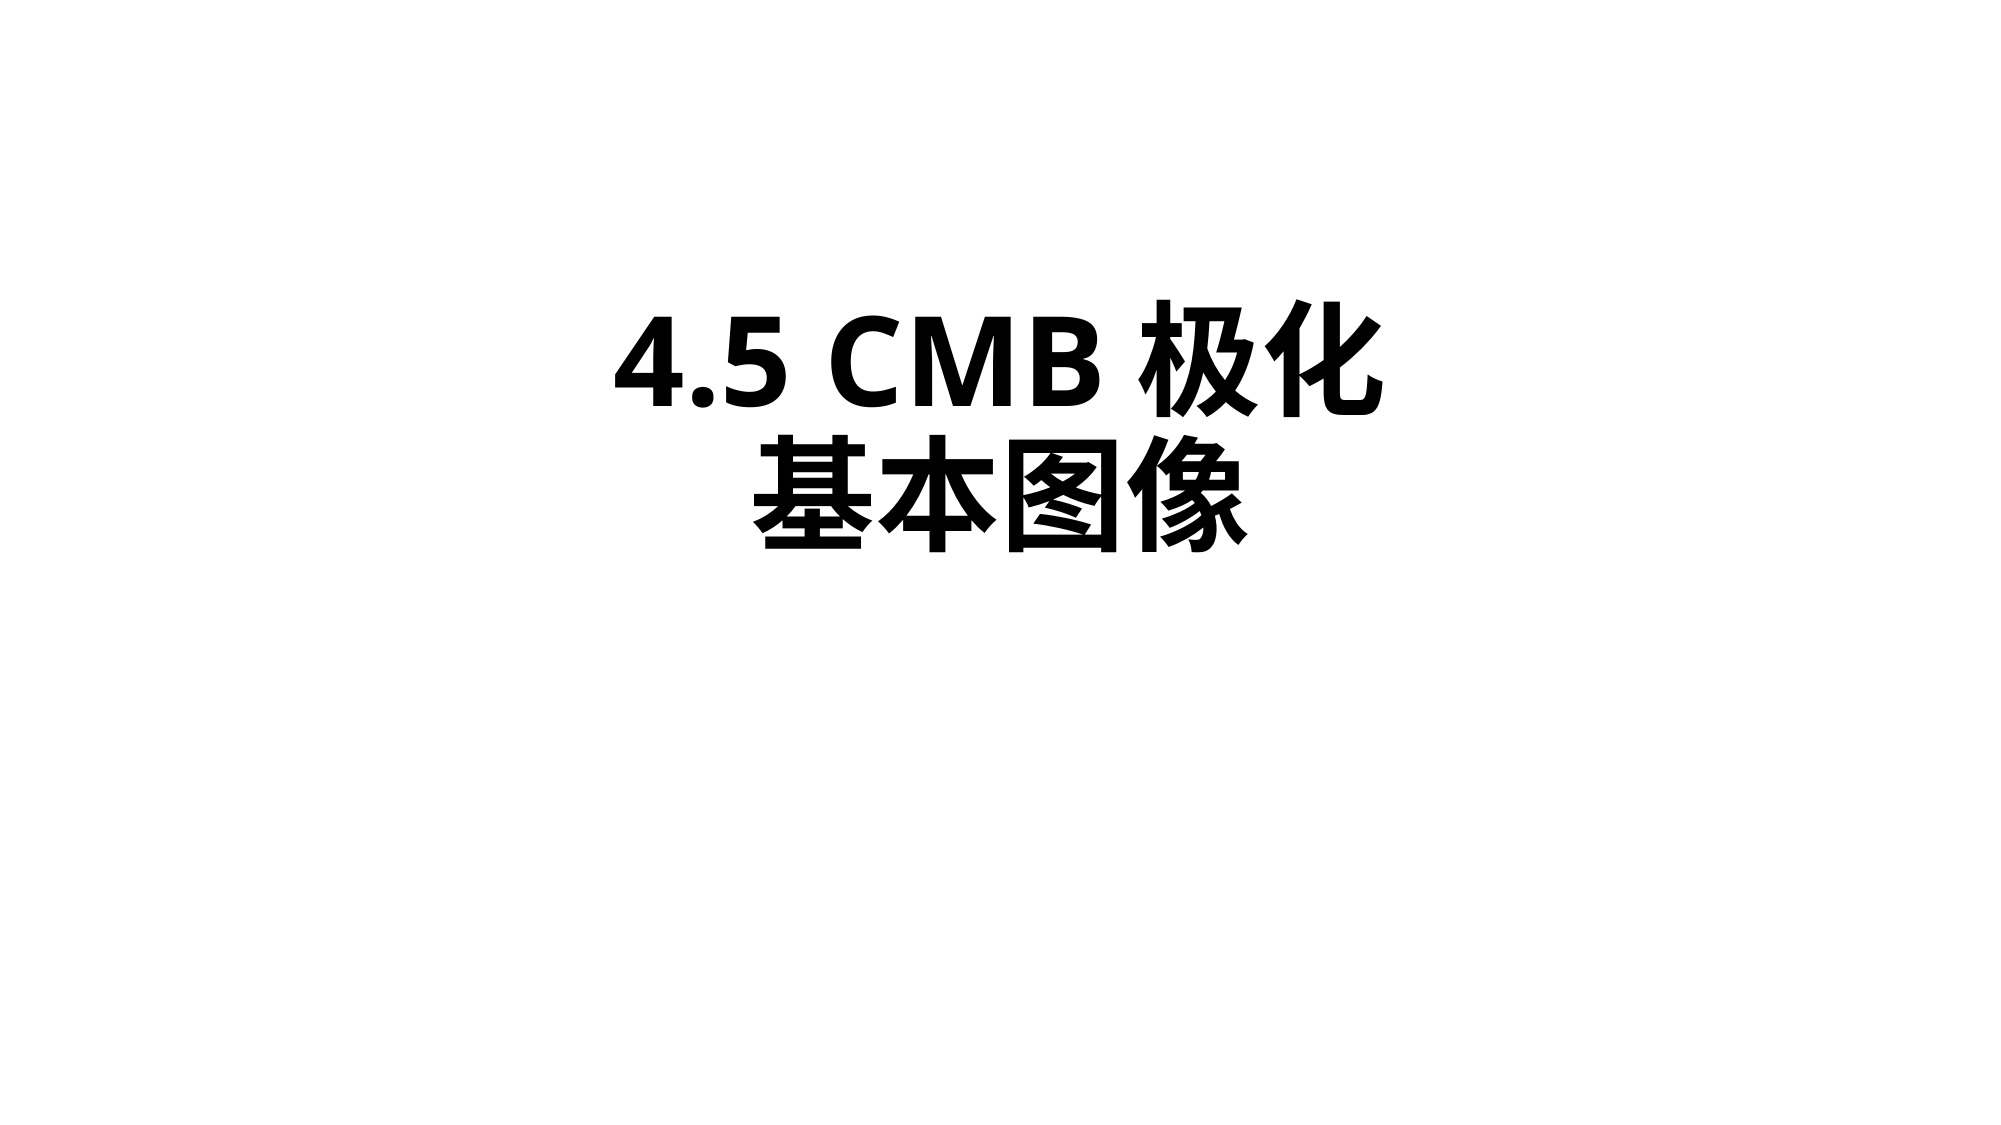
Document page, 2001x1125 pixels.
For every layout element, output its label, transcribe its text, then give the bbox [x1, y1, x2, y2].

title 4.5 CMB极化 基本图像 [249, 184, 1750, 576]
